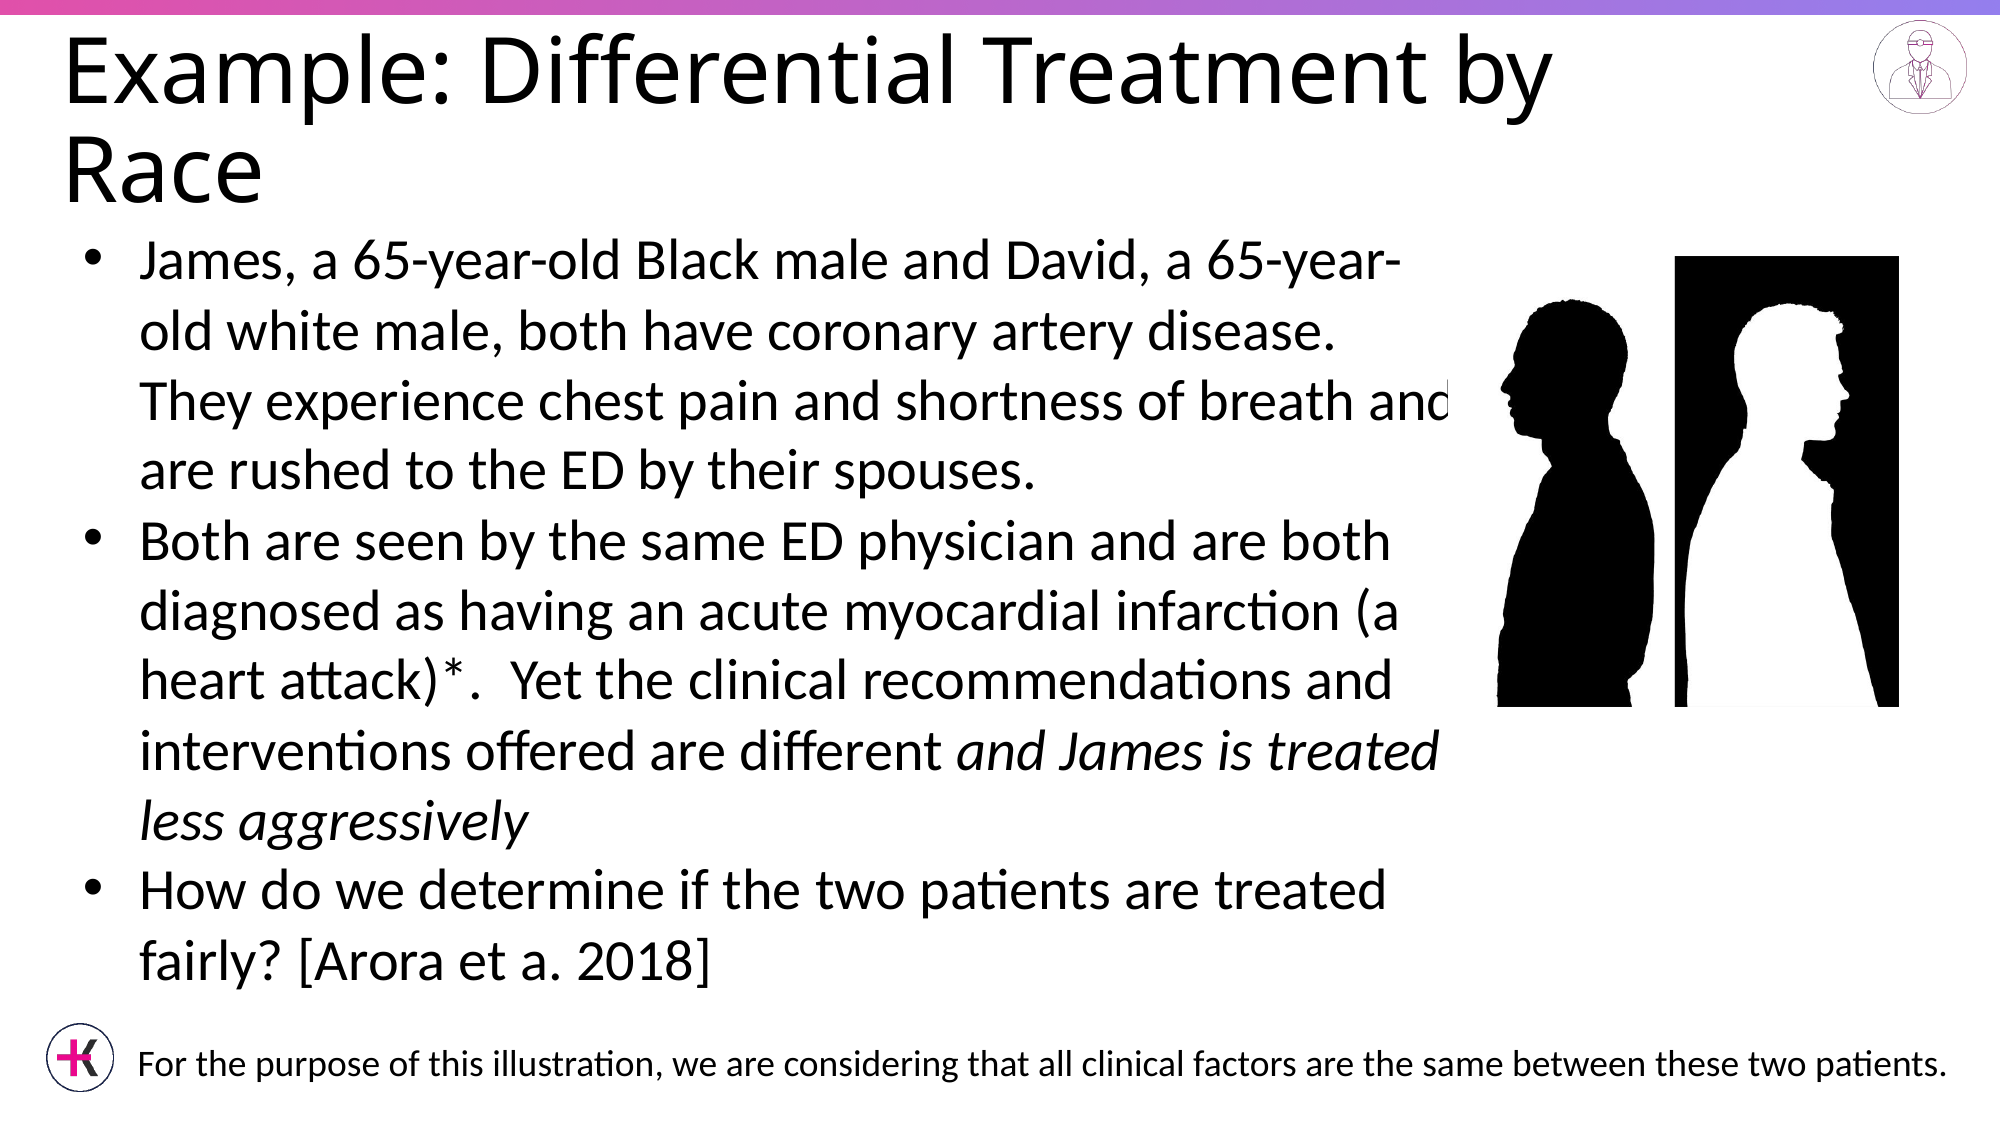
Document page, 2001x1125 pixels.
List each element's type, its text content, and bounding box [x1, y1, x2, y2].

picture [0, 0, 2000, 15]
text_box For the purpose of this illustration, we are considering that all clinical factors are the same between these two patients. [122, 1031, 2000, 1092]
picture [46, 1023, 114, 1092]
picture [1873, 20, 1967, 114]
text_box James, a 65-year-old Black male and David, a 65-year-old white male, both have coronary artery disease. They experience chest pain and shortness of breath and are rushed to the ED by their spouses. Both are seen by the same ED physician and are both diagnosed as having an acute myocardial infarction (a heart attack)*. Yet the clinical recommendations and interventions offered are different and James is treated less aggressively How do we determine if the two patients are treated fairly? [Arora et a. 2018] [67, 214, 1477, 999]
title Example: Differential Treatment by Race [46, 15, 1772, 233]
picture [1448, 256, 1899, 707]
